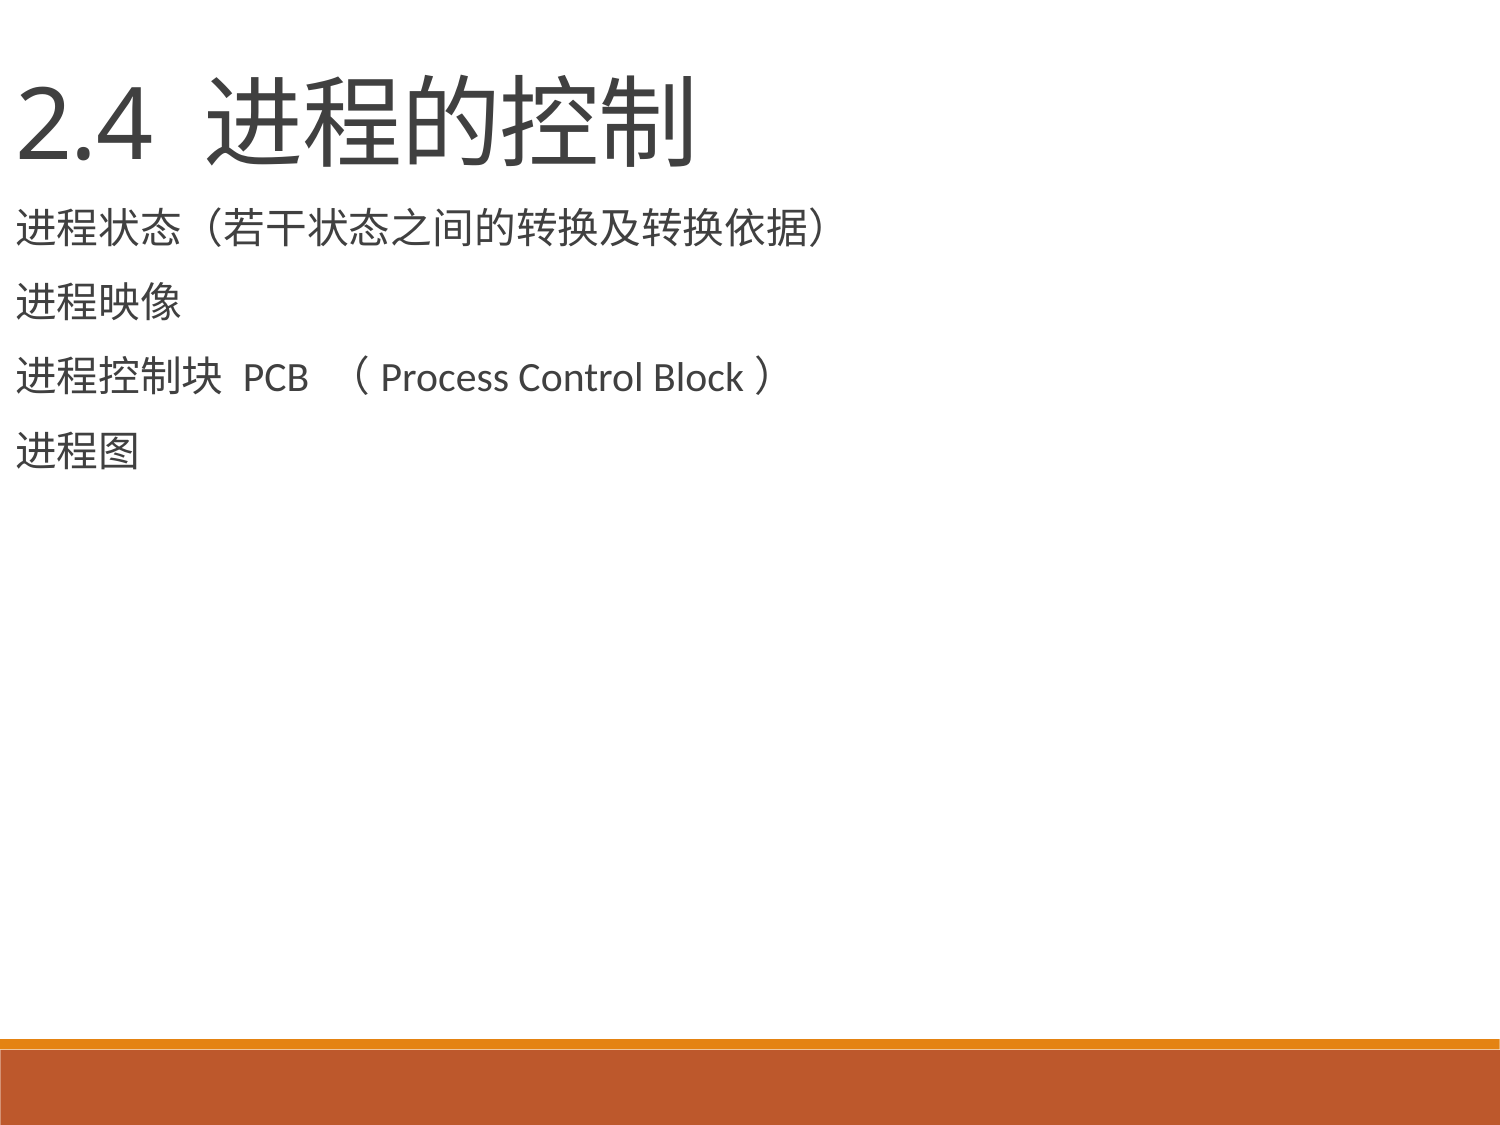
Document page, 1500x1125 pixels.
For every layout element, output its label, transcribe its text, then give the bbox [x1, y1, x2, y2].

list 进程状态（若干状态之间的转换及转换依据） 进程映像 进程控制块 PCB （Process Control Block） 进程图 [0, 200, 1500, 1075]
title 2.4 进程的控制 [0, 0, 1500, 188]
